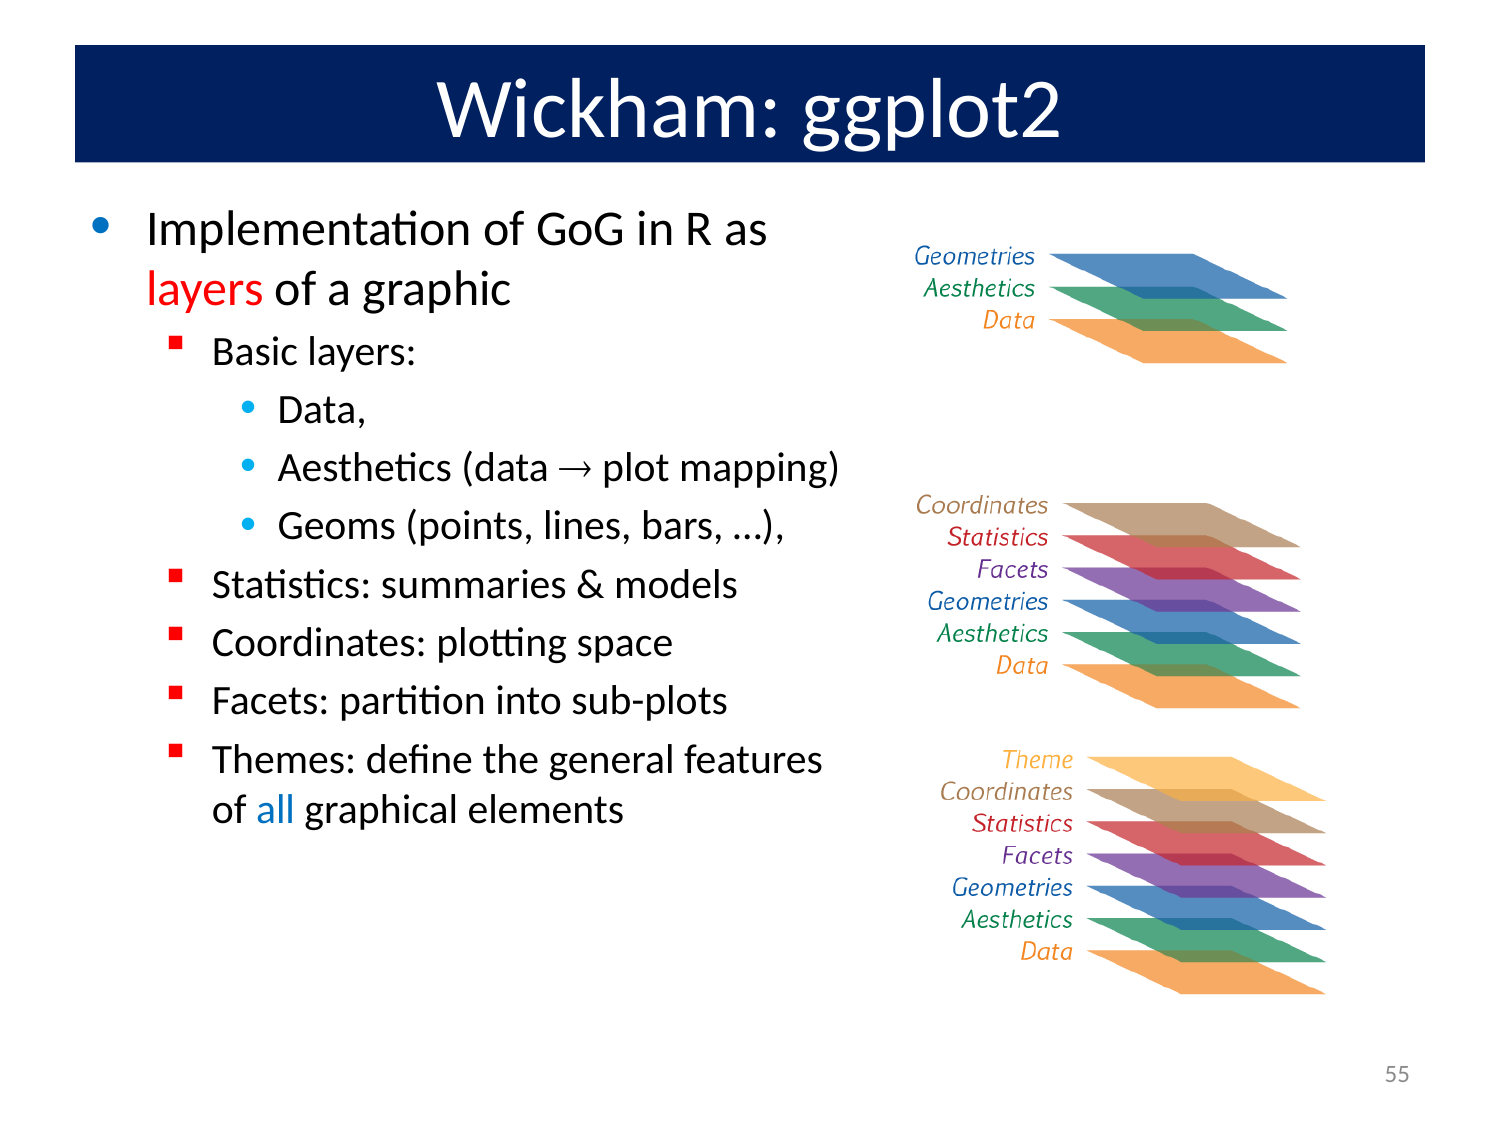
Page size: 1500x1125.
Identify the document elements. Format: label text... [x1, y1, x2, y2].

list Implementation of GoG in R as layers of a graphic Basic layers: Data, Aesthetics (data  plot mapping) Geoms (points, lines, bars, …), Statistics: summaries & models Coordinates: plotting space Facets: partition into sub-plots Themes: define the general features of all graphical elements [75, 187, 875, 1025]
picture [924, 737, 1338, 1004]
picture [887, 237, 1301, 371]
picture [899, 487, 1313, 716]
title Wickham: ggplot2 [75, 45, 1425, 163]
slide_number 55 [1074, 1042, 1425, 1103]
